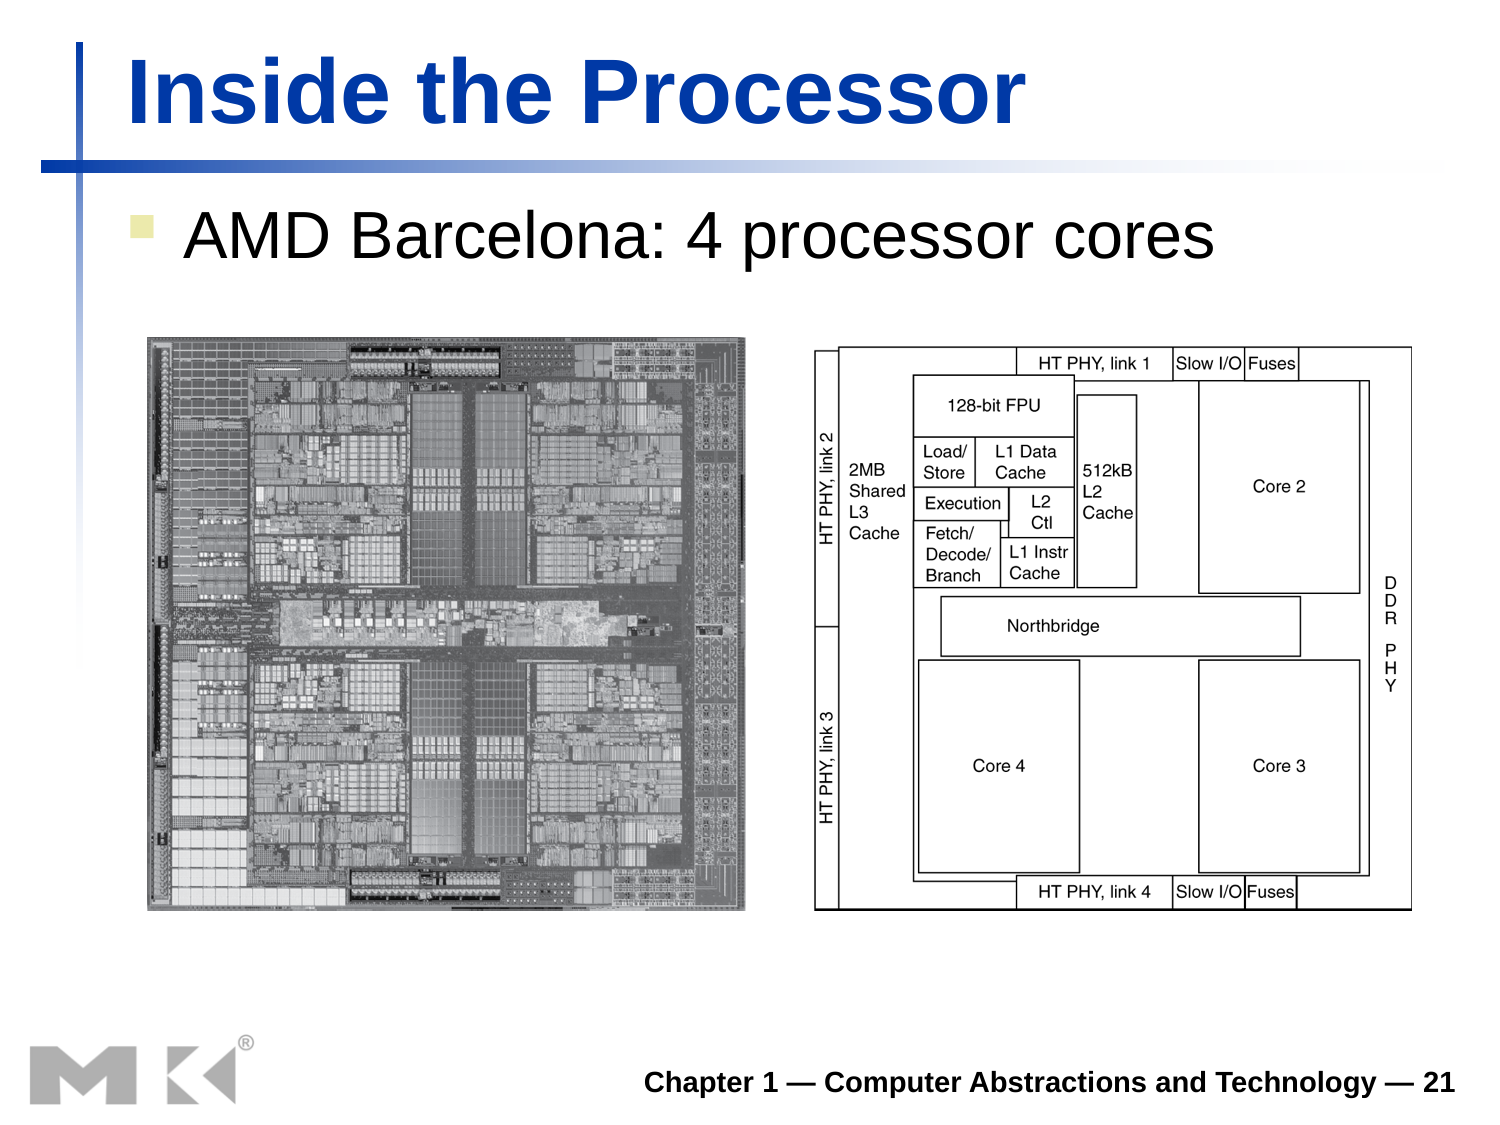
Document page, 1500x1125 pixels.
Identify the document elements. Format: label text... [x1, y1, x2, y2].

text_box Inside the Processor [112, 23, 1467, 149]
text_box Chapter 1 — Computer Abstractions and Technology — <number> [277, 1046, 1471, 1106]
text_box AMD Barcelona: 4 processor cores [112, 184, 1469, 303]
picture [147, 337, 1412, 911]
picture [29, 1034, 255, 1105]
